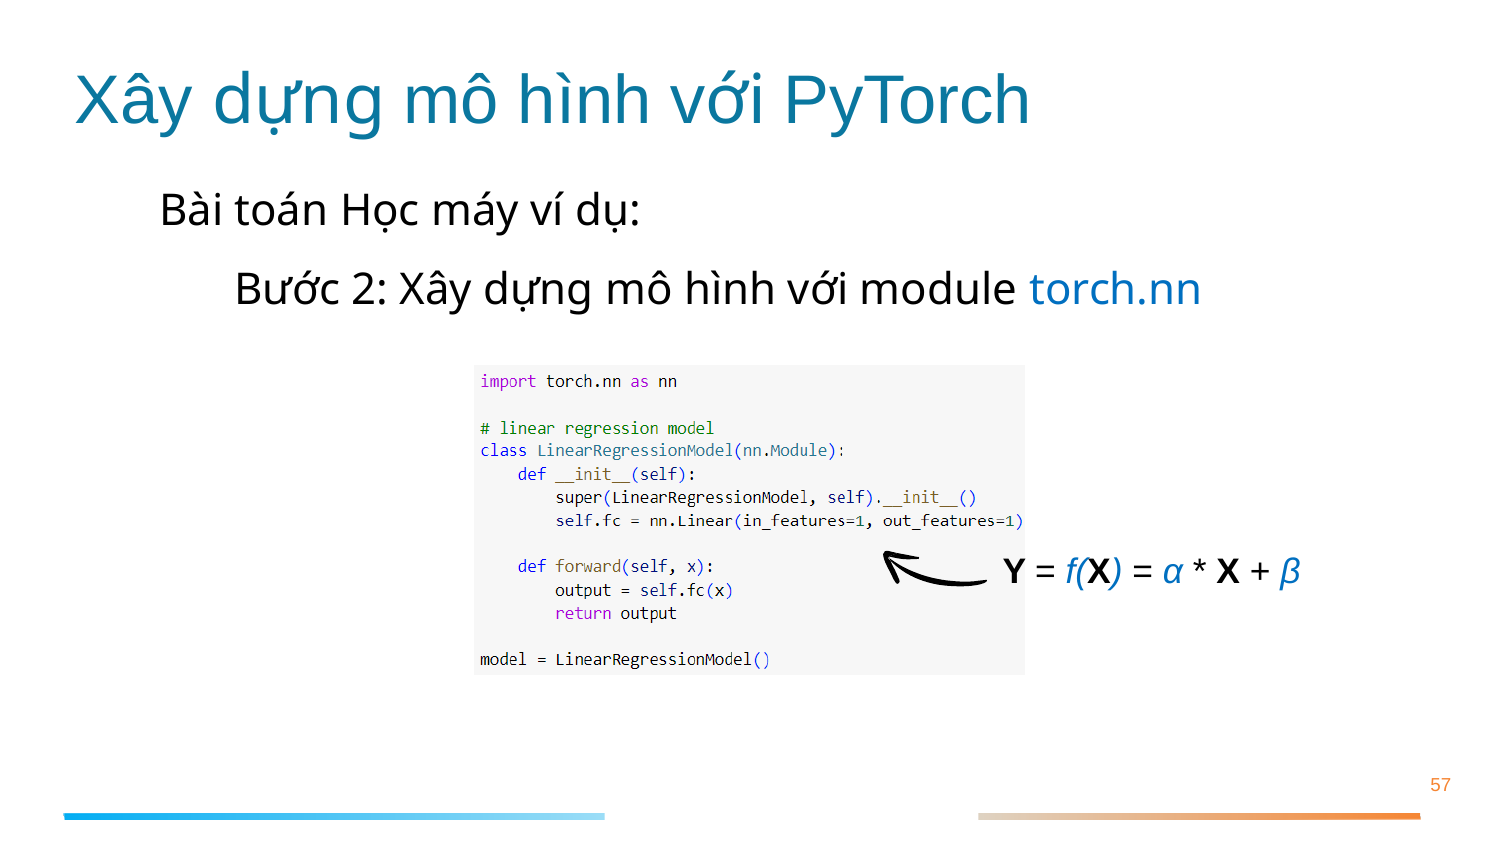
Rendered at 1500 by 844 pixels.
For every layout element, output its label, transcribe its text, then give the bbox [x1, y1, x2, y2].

picture [474, 365, 1026, 675]
slide_number ‹#› [1428, 769, 1455, 844]
text_box Bài toán Học máy ví dụ: Bước 2: Xây dựng mô hình với module torch.nn [157, 153, 1330, 314]
title Xây dựng mô hình với PyTorch [72, 53, 1330, 196]
text_box Y = f(X) = α * X + β [1029, 546, 1330, 591]
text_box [63, 796, 1421, 831]
